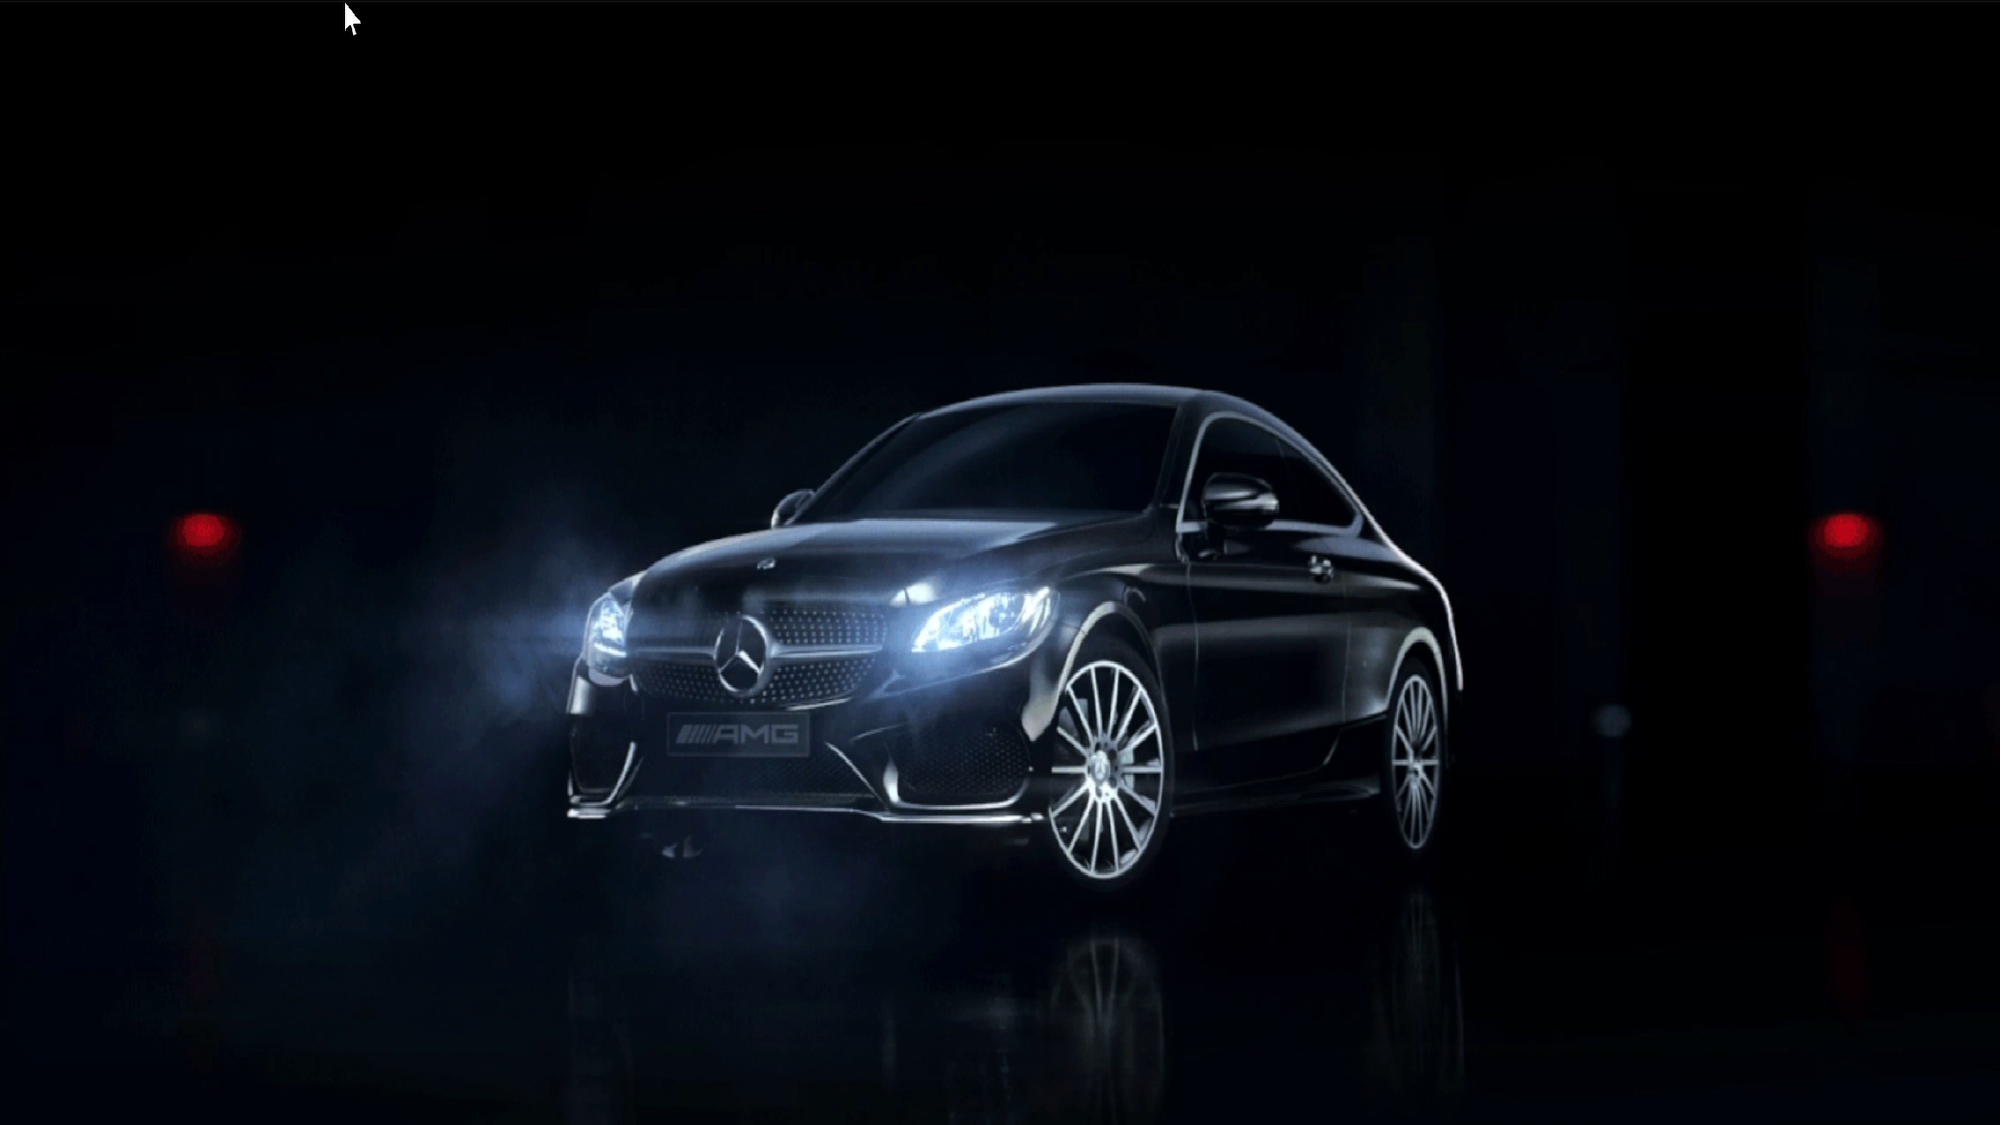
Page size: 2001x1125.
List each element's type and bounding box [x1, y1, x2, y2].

text_box [0, 0, 2000, 1125]
